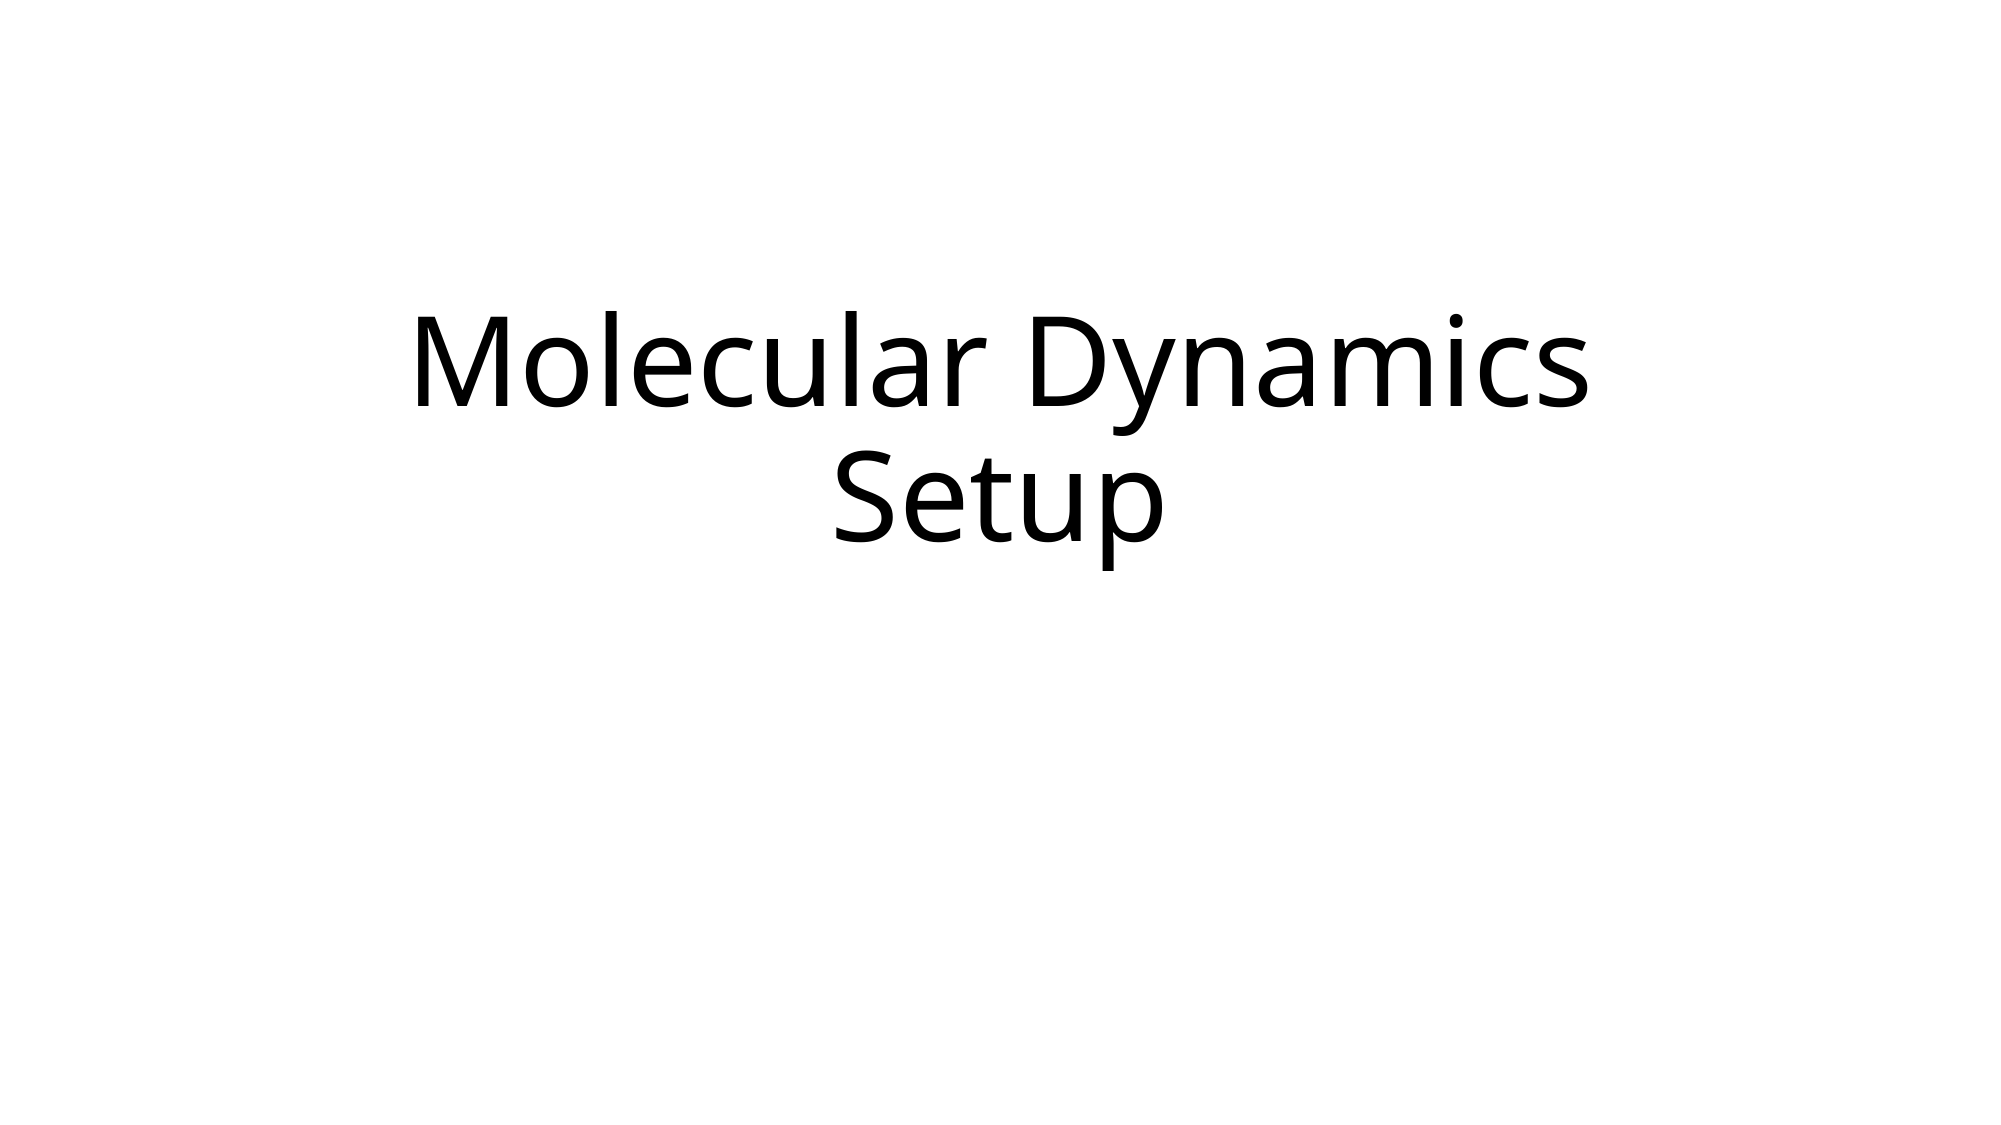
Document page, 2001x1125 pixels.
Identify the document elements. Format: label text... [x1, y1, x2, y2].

title Molecular Dynamics Setup [249, 183, 1751, 577]
